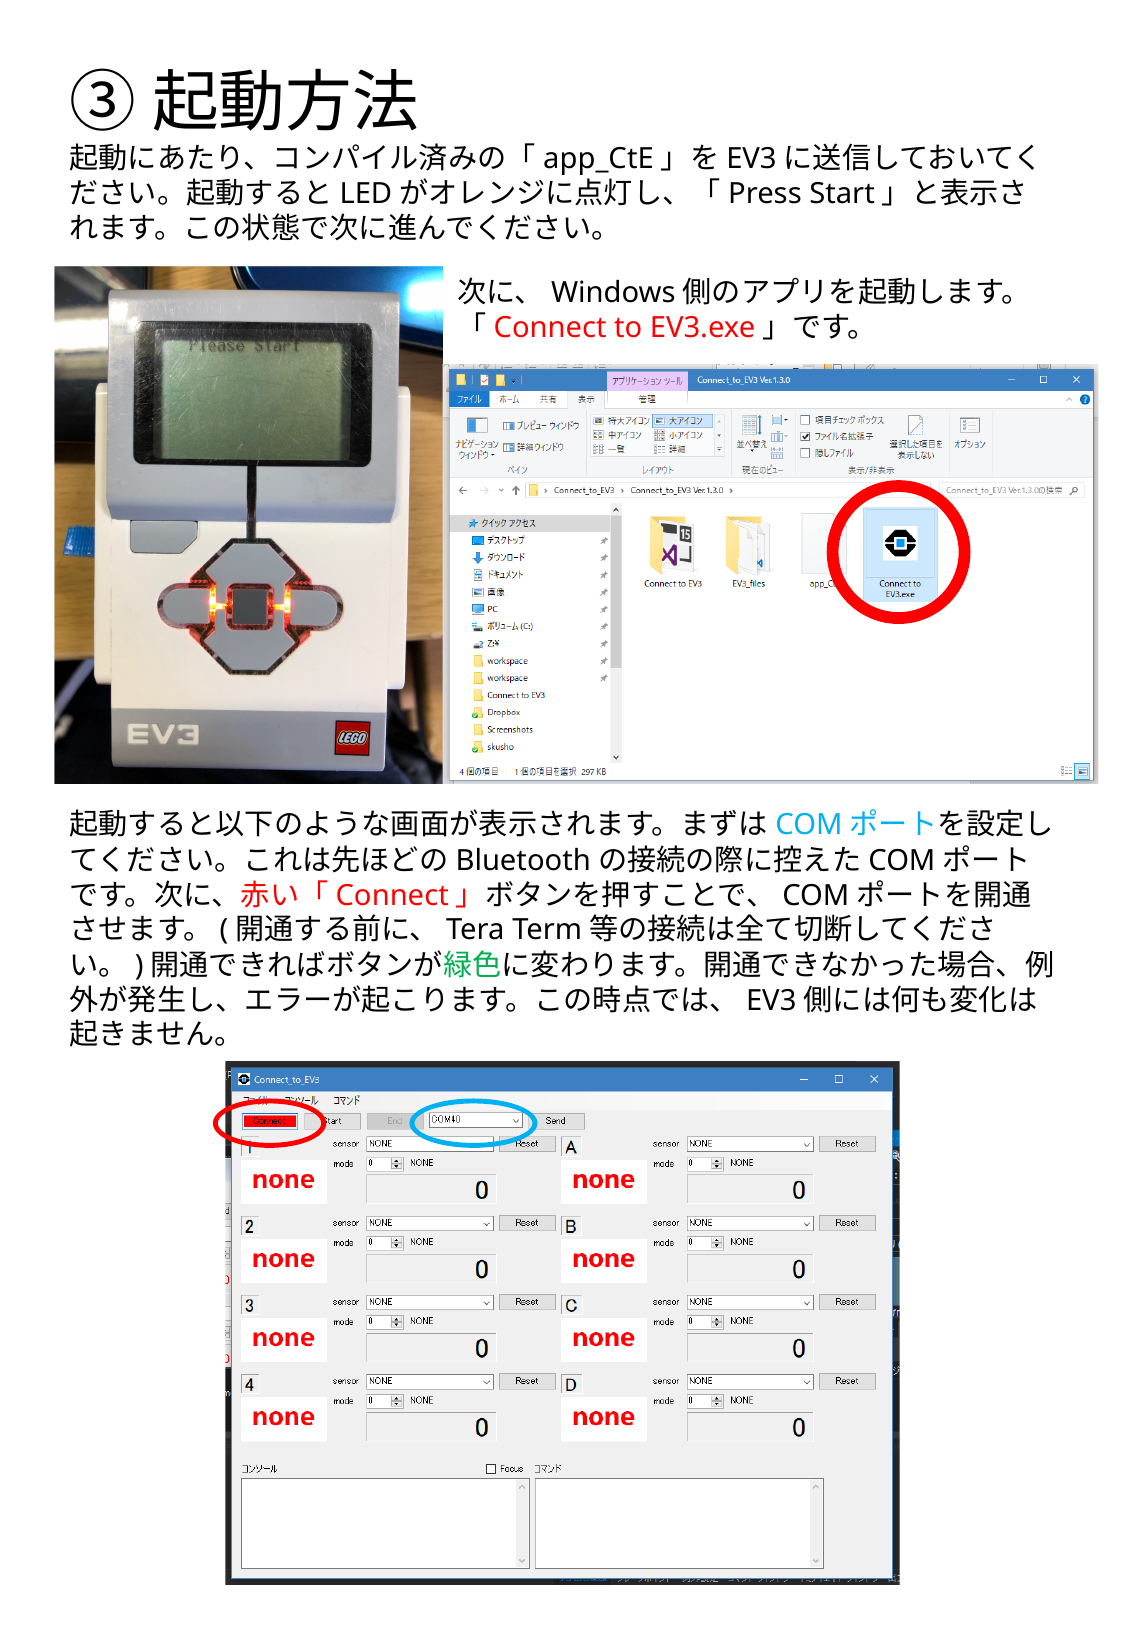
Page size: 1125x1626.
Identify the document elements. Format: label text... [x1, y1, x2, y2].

text_box ③起動方法 起動にあたり、コンパイル済みの「app_CtE」をEV3に送信しておいてください。起動するとLEDがオレンジに点灯し、「Press Start」と表示されます。この状態で次に進んでください。 [54, 51, 1071, 252]
text_box 次に、Windows側のアプリを起動します。「Connect to EV3.exe」です。 [442, 266, 1071, 363]
picture [0, 267, 1099, 784]
picture [225, 1061, 900, 1585]
text_box 起動すると以下のような画面が表示されます。まずはCOMポートを設定してください。これは先ほどのBluetoothの接続の際に控えたCOMポートです。次に、赤い「Connect」ボタンを押すことで、COMポートを開通させます。(開通する前に、Tera Term等の接続は全て切断してください。)開通できればボタンが緑色に変わります。開通できなかった場合、例外が発生し、エラーが起こります。この時点では、EV3側には何も変化は起きません。 [54, 798, 1071, 1058]
text_box [212, 1107, 225, 1139]
